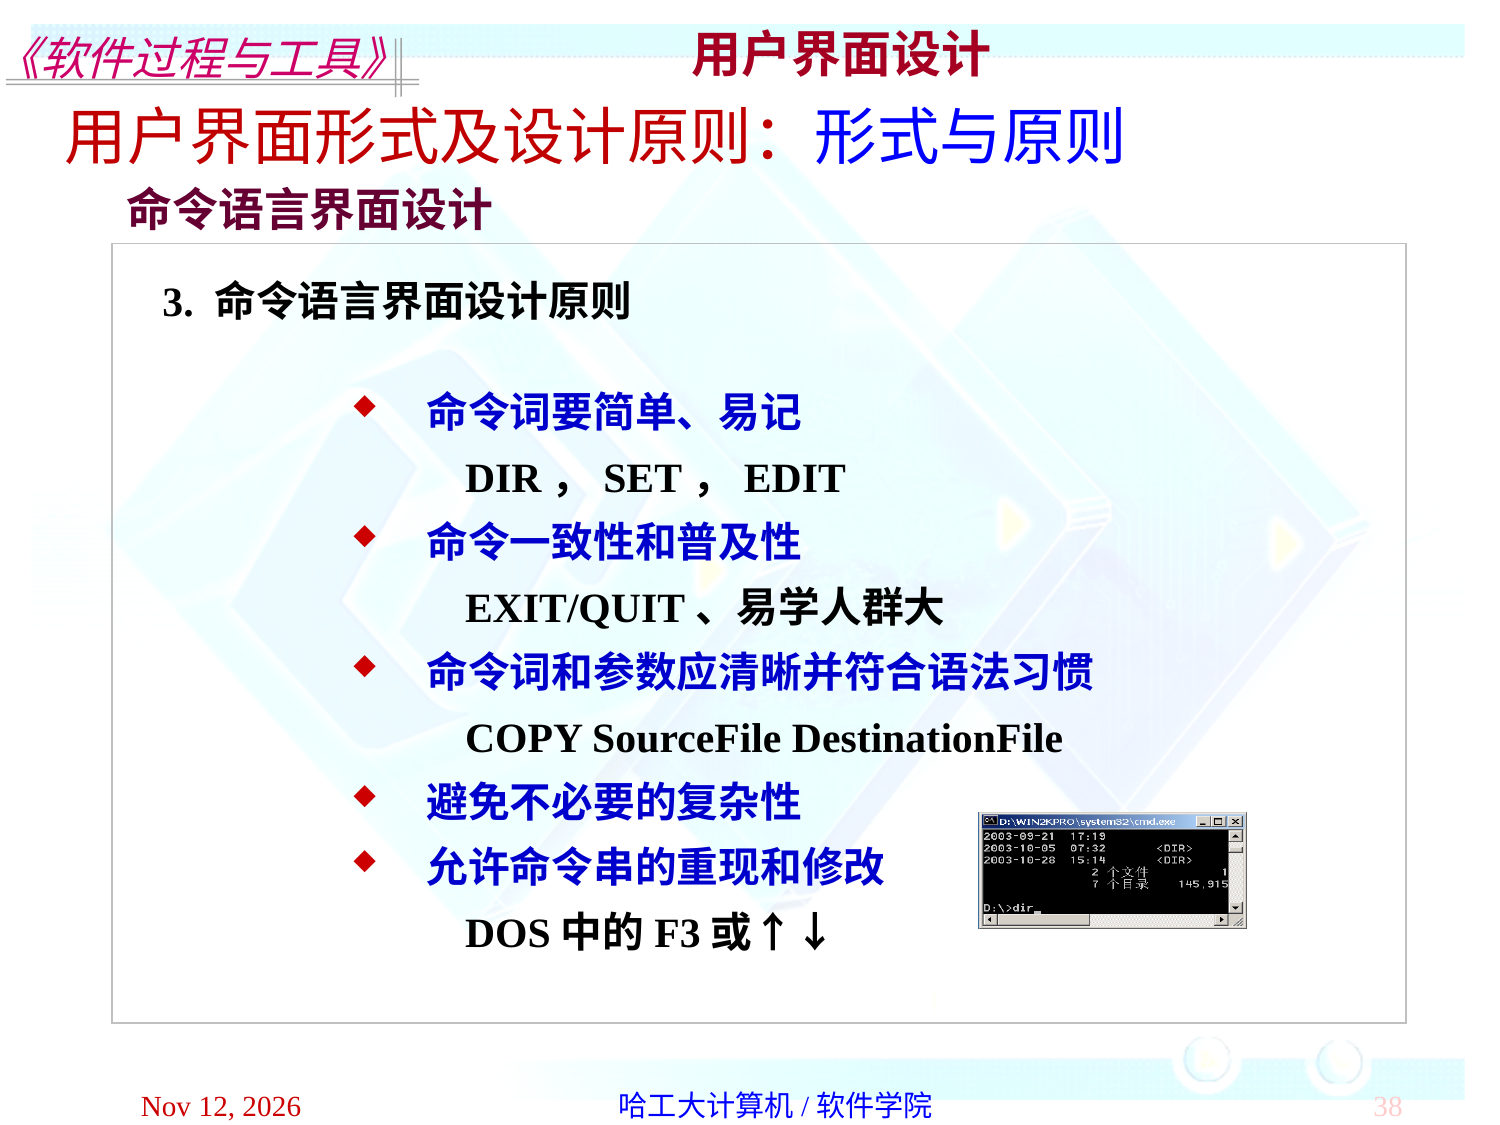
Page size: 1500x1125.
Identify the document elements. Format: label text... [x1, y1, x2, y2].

text_box [112, 243, 1407, 1024]
text_box 命令词要简单、易记 DIR，SET，EDIT 命令一致性和普及性 EXIT/QUIT、易学人群大 命令词和参数应清晰并符合语法习惯 COPY SourceFile DestinationFile 避免不必要的复杂性 允许命令串的重现和修改 DOS中的F3或↑↓ [291, 373, 1317, 953]
text_box 命令语言界面设计 [112, 172, 774, 244]
text_box 3. 命令语言界面设计原则 [147, 255, 680, 339]
text_box 用户界面设计 [389, 15, 1294, 90]
text_box 用户界面形式及设计原则：形式与原则 [50, 90, 1447, 198]
picture [978, 812, 1247, 929]
